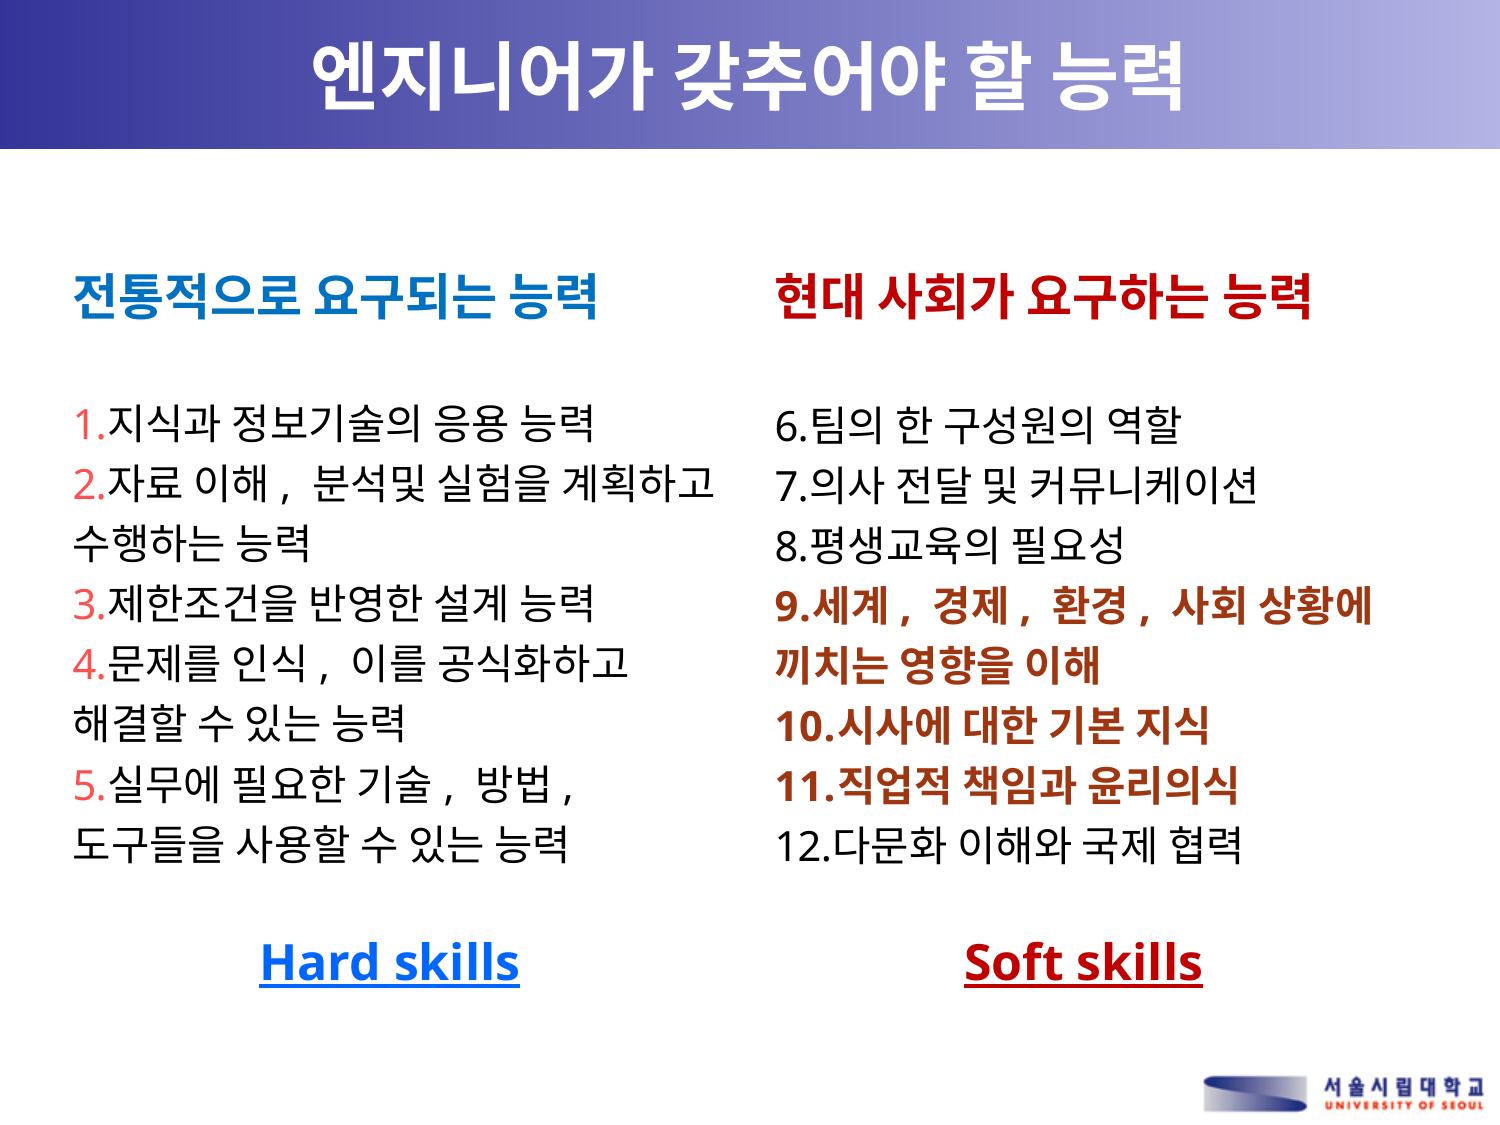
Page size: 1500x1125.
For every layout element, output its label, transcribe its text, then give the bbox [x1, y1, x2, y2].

picture [1184, 1070, 1500, 1115]
text_box Hard skills [251, 922, 528, 998]
title 엔지니어가 갖추어야 할 능력 [0, 0, 1500, 150]
text_box 현대 사회가 요구하는 능력 팀의 한 구성원의 역할 의사 전달 및 커뮤니케이션 평생교육의 필요성 세계, 경제, 환경, 사회 상황에 끼치는 영향을 이해 시사에 대한 기본 지식 직업적 책임과 윤리의식 다문화 이해와 국제 협력 [767, 257, 1430, 878]
list 전통적으로 요구되는 능력 지식과 정보기술의 응용 능력 자료 이해, 분석및 실험을 계획하고 수행하는 능력 제한조건을 반영한 설계 능력 문제를 인식, 이를 공식화하고 해결할 수 있는 능력 실무에 필요한 기술, 방법, 도구들을 사용할 수 있는 능력 [64, 257, 728, 1001]
text_box Soft skills [956, 922, 1211, 998]
